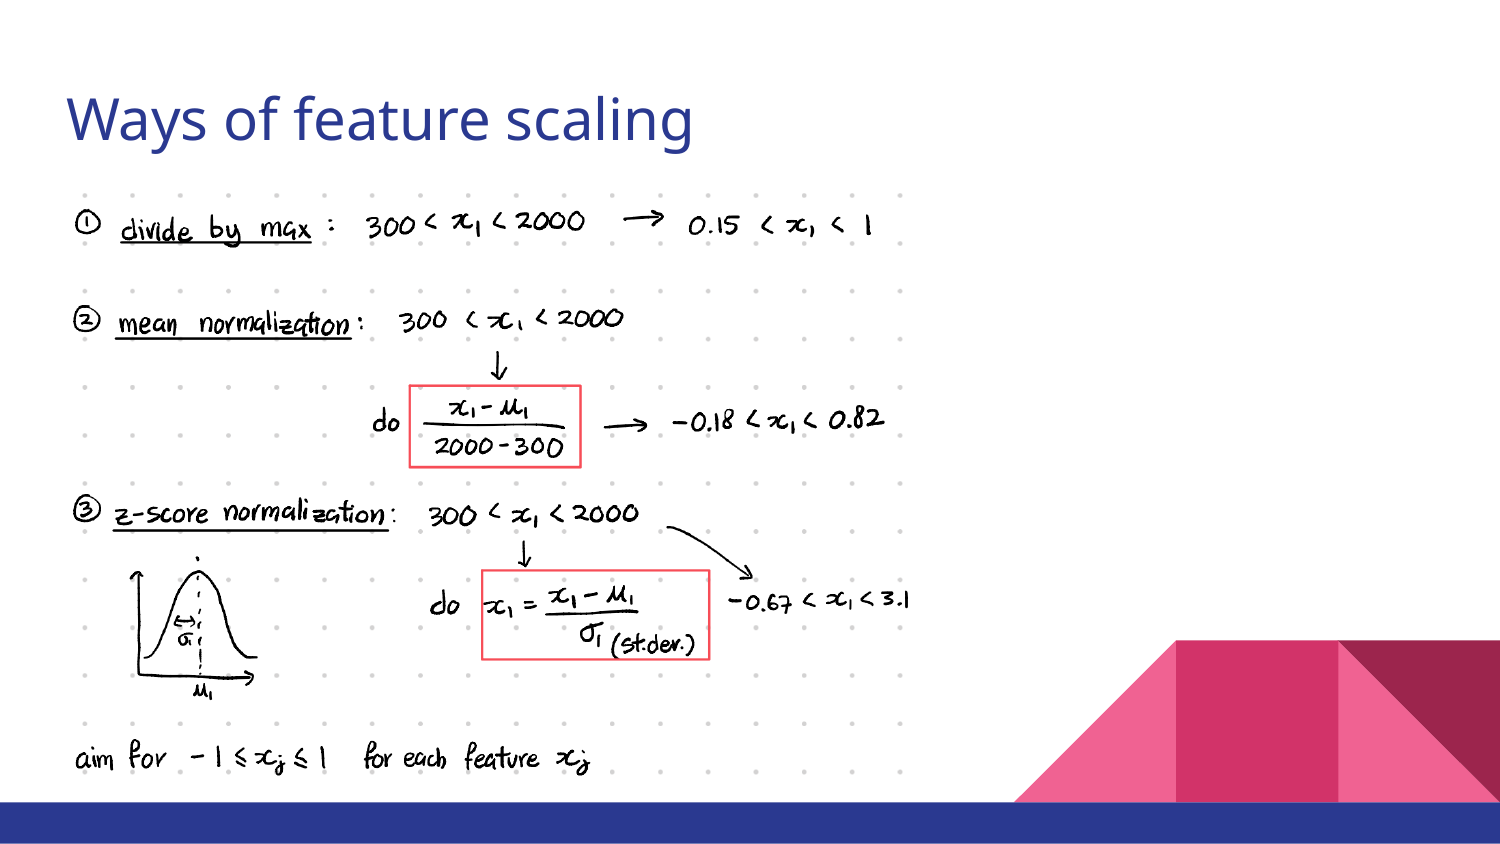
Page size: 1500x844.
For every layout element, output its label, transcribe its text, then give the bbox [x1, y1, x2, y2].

title Ways of feature scaling [51, 67, 1449, 167]
picture [50, 187, 941, 786]
